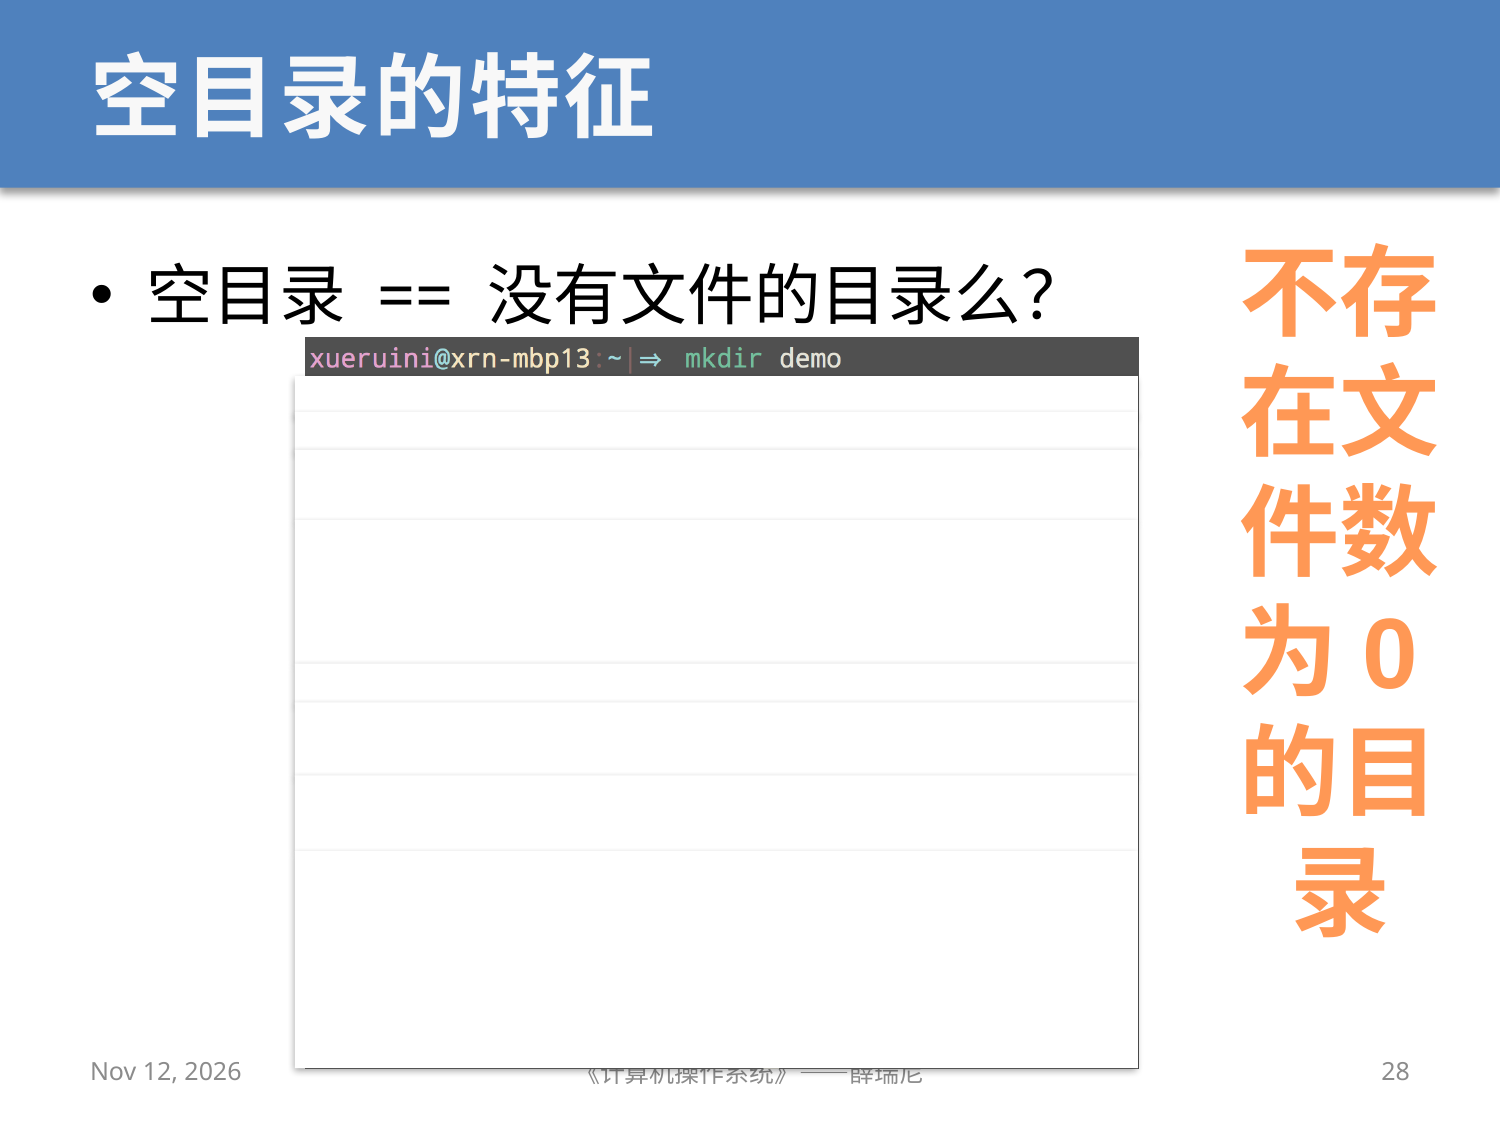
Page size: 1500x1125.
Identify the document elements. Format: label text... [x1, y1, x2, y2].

text_box [294, 850, 300, 1069]
picture [305, 337, 1139, 1069]
text_box [294, 375, 300, 411]
text_box [294, 519, 300, 662]
title 空目录的特征 [75, 0, 1425, 188]
slide_number 28 [1074, 1042, 1425, 1103]
footer 《计算机操作系统》——薛瑞尼 [512, 1078, 988, 1103]
text_box [294, 775, 300, 850]
text_box 不存在文件数为0的目录 [1204, 221, 1476, 957]
list 空目录 == 没有文件的目录么？ [75, 221, 1425, 1021]
text_box [294, 449, 300, 519]
text_box [294, 663, 300, 701]
text_box [294, 702, 300, 774]
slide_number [75, 1042, 425, 1103]
text_box [294, 411, 300, 449]
